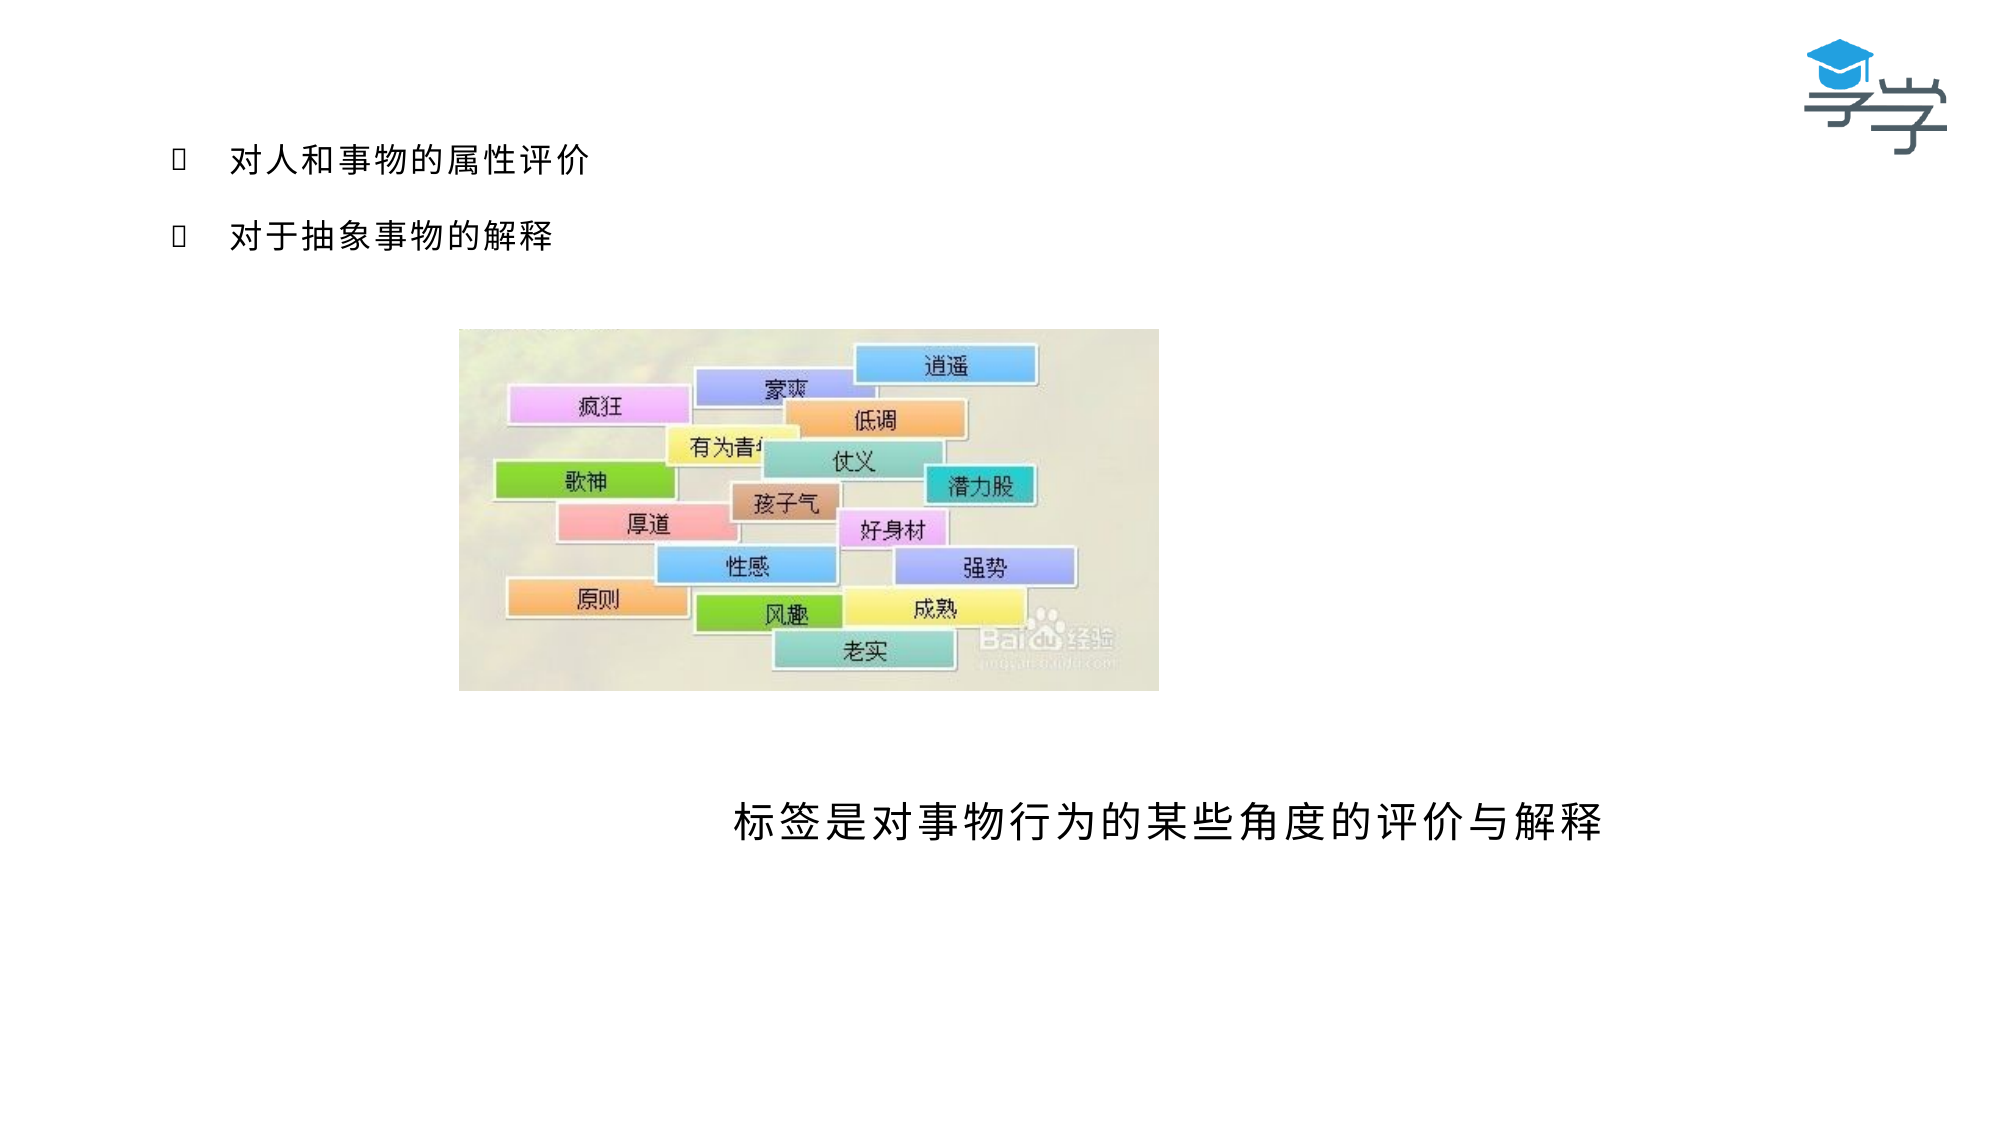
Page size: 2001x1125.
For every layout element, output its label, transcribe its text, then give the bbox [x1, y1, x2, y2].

picture [1799, 20, 1952, 173]
text_box 标签是对事物行为的某些角度的评价与解释 [721, 775, 1802, 853]
picture [459, 329, 1159, 691]
text_box 对人和事物的属性评价 对于抽象事物的解释 [153, 126, 1305, 256]
